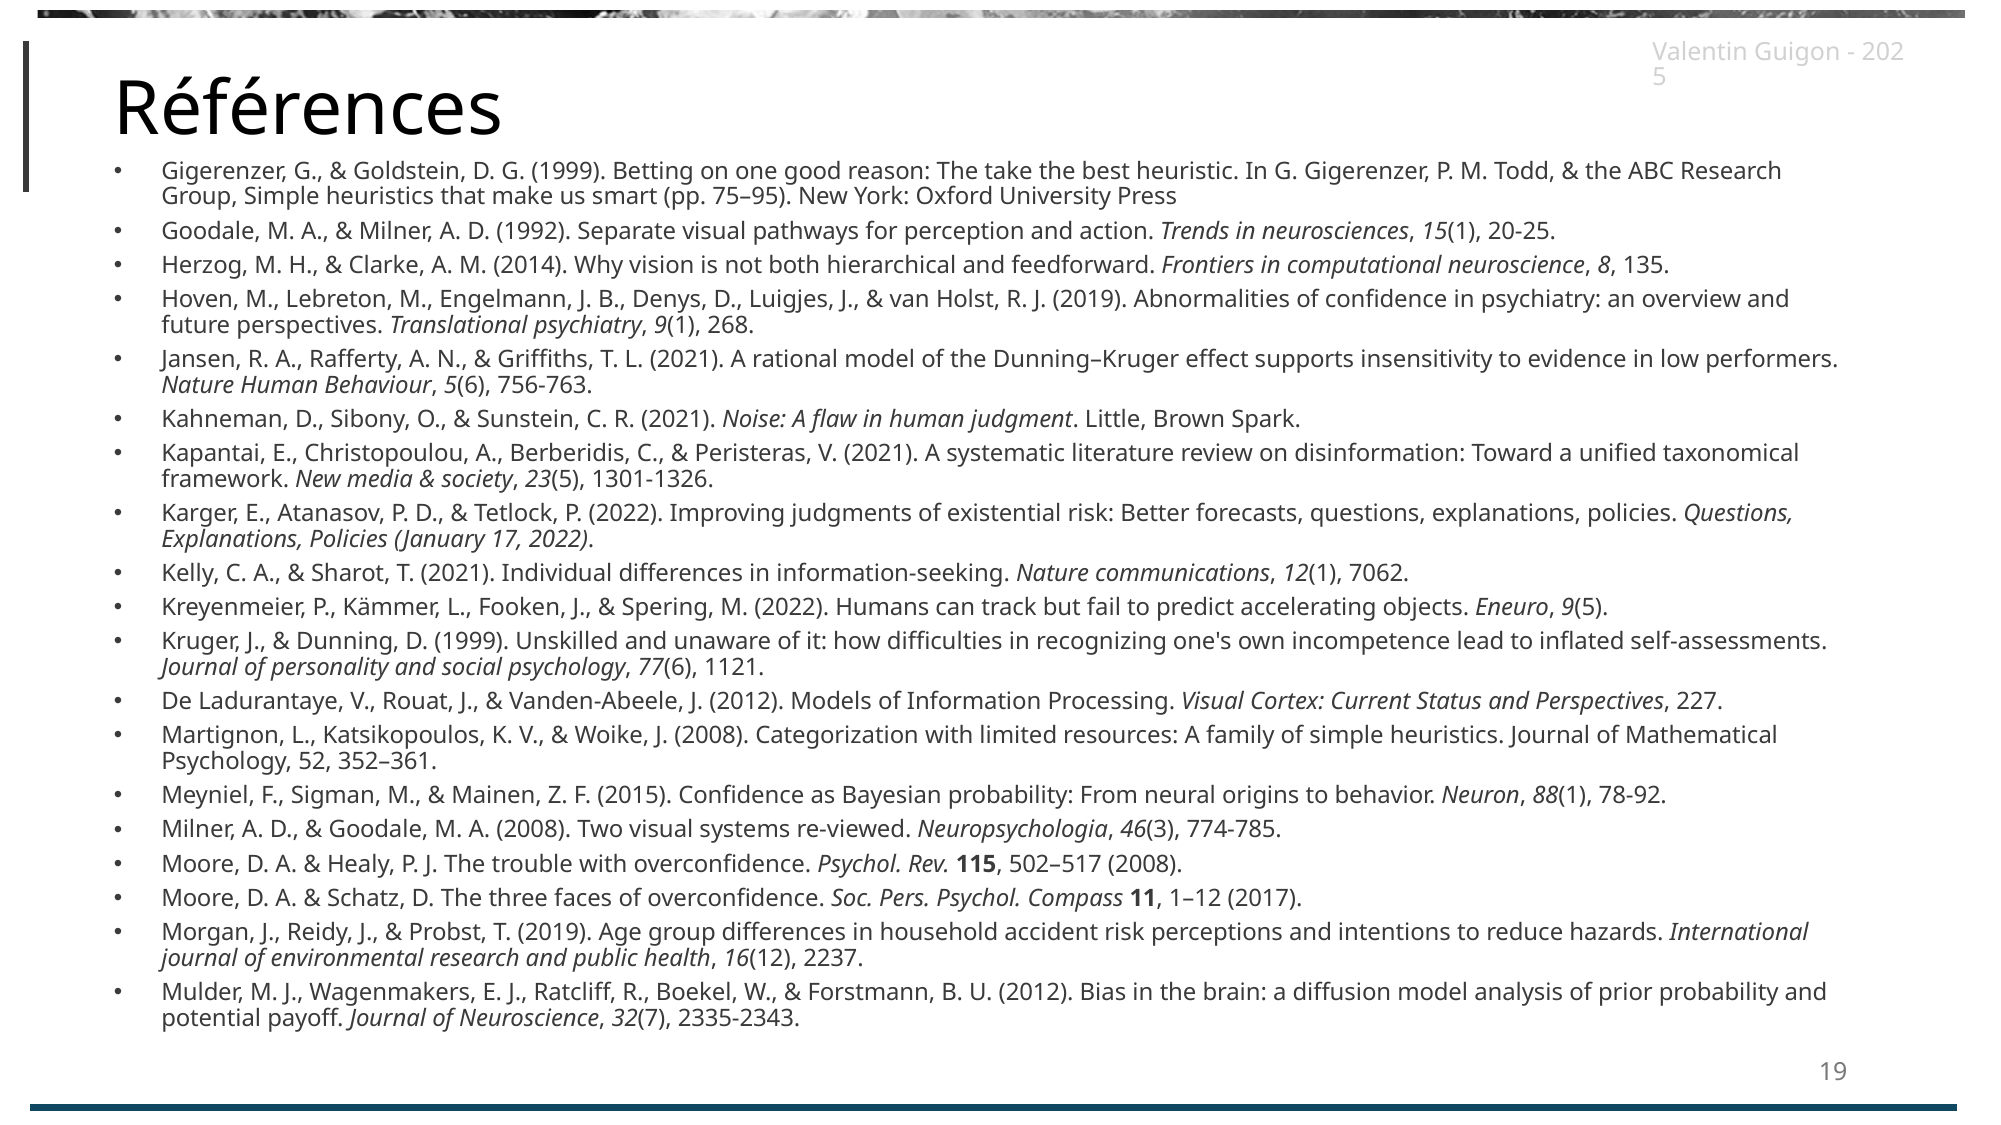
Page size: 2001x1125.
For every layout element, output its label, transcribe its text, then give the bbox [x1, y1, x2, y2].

picture [1449, 10, 1965, 18]
slide_number 19 [1412, 1042, 1863, 1103]
list Gigerenzer, G., & Goldstein, D. G. (1999). Betting on one good reason: The take the best heuristic. In G. Gigerenzer, P. M. Todd, & the ABC Research Group, Simple heuristics that make us smart (pp. 75–95). New York: Oxford University Press Goodale, M. A., & Milner, A. D. (1992). Separate visual pathways for perception and action. Trends in neurosciences, 15(1), 20-25. Herzog, M. H., & Clarke, A. M. (2014). Why vision is not both hierarchical and feedforward. Frontiers in computational neuroscience, 8, 135. Hoven, M., Lebreton, M., Engelmann, J. B., Denys, D., Luigjes, J., & van Holst, R. J. (2019). Abnormalities of confidence in psychiatry: an overview and future perspectives. Translational psychiatry, 9(1), 268. Jansen, R. A., Rafferty, A. N., & Griffiths, T. L. (2021). A rational model of the Dunning–Kruger effect supports insensitivity to evidence in low performers. Nature Human Behaviour, 5(6), 756-763. Kahneman, D., Sibony, O., & Sunstein, C. R. (2021). Noise: A flaw in human judgment. Little, Brown Spark. Kapantai, E., Christopoulou, A., Berberidis, C., & Peristeras, V. (2021). A systematic literature review on disinformation: Toward a unified taxonomical framework. New media & society, 23(5), 1301-1326. Karger, E., Atanasov, P. D., & Tetlock, P. (2022). Improving judgments of existential risk: Better forecasts, questions, explanations, policies. Questions, Explanations, Policies (January 17, 2022). Kelly, C. A., & Sharot, T. (2021). Individual differences in information-seeking. Nature communications, 12(1), 7062. Kreyenmeier, P., Kämmer, L., Fooken, J., & Spering, M. (2022). Humans can track but fail to predict accelerating objects. Eneuro, 9(5). Kruger, J., & Dunning, D. (1999). Unskilled and unaware of it: how difficulties in recognizing one's own incompetence lead to inflated self-assessments. Journal of personality and social psychology, 77(6), 1121. De Ladurantaye, V., Rouat, J., & Vanden-Abeele, J. (2012). Models of Information Processing. Visual Cortex: Current Status and Perspectives, 227. Martignon, L., Katsikopoulos, K. V., & Woike, J. (2008). Categorization with limited resources: A family of simple heuristics. Journal of Mathematical Psychology, 52, 352–361. Meyniel, F., Sigman, M., & Mainen, Z. F. (2015). Confidence as Bayesian probability: From neural origins to behavior. Neuron, 88(1), 78-92. Milner, A. D., & Goodale, M. A. (2008). Two visual systems re-viewed. Neuropsychologia, 46(3), 774-785. Moore, D. A. & Healy, P. J. The trouble with overconfidence. Psychol. Rev. 115, 502–517 (2008). Moore, D. A. & Schatz, D. The three faces of overconfidence. Soc. Pers. Psychol. Compass 11, 1–12 (2017). Morgan, J., Reidy, J., & Probst, T. (2019). Age group differences in household accident risk perceptions and intentions to reduce hazards. International journal of environmental research and public health, 16(12), 2237. Mulder, M. J., Wagenmakers, E. J., Ratcliff, R., Boekel, W., & Forstmann, B. U. (2012). Bias in the brain: a diffusion model analysis of prior probability and potential payoff. Journal of Neuroscience, 32(7), 2335-2343. [99, 147, 1863, 1043]
footer Valentin Guigon - 2025 [1637, 22, 1921, 83]
title Références [99, 1, 1449, 220]
picture [37, 10, 99, 18]
